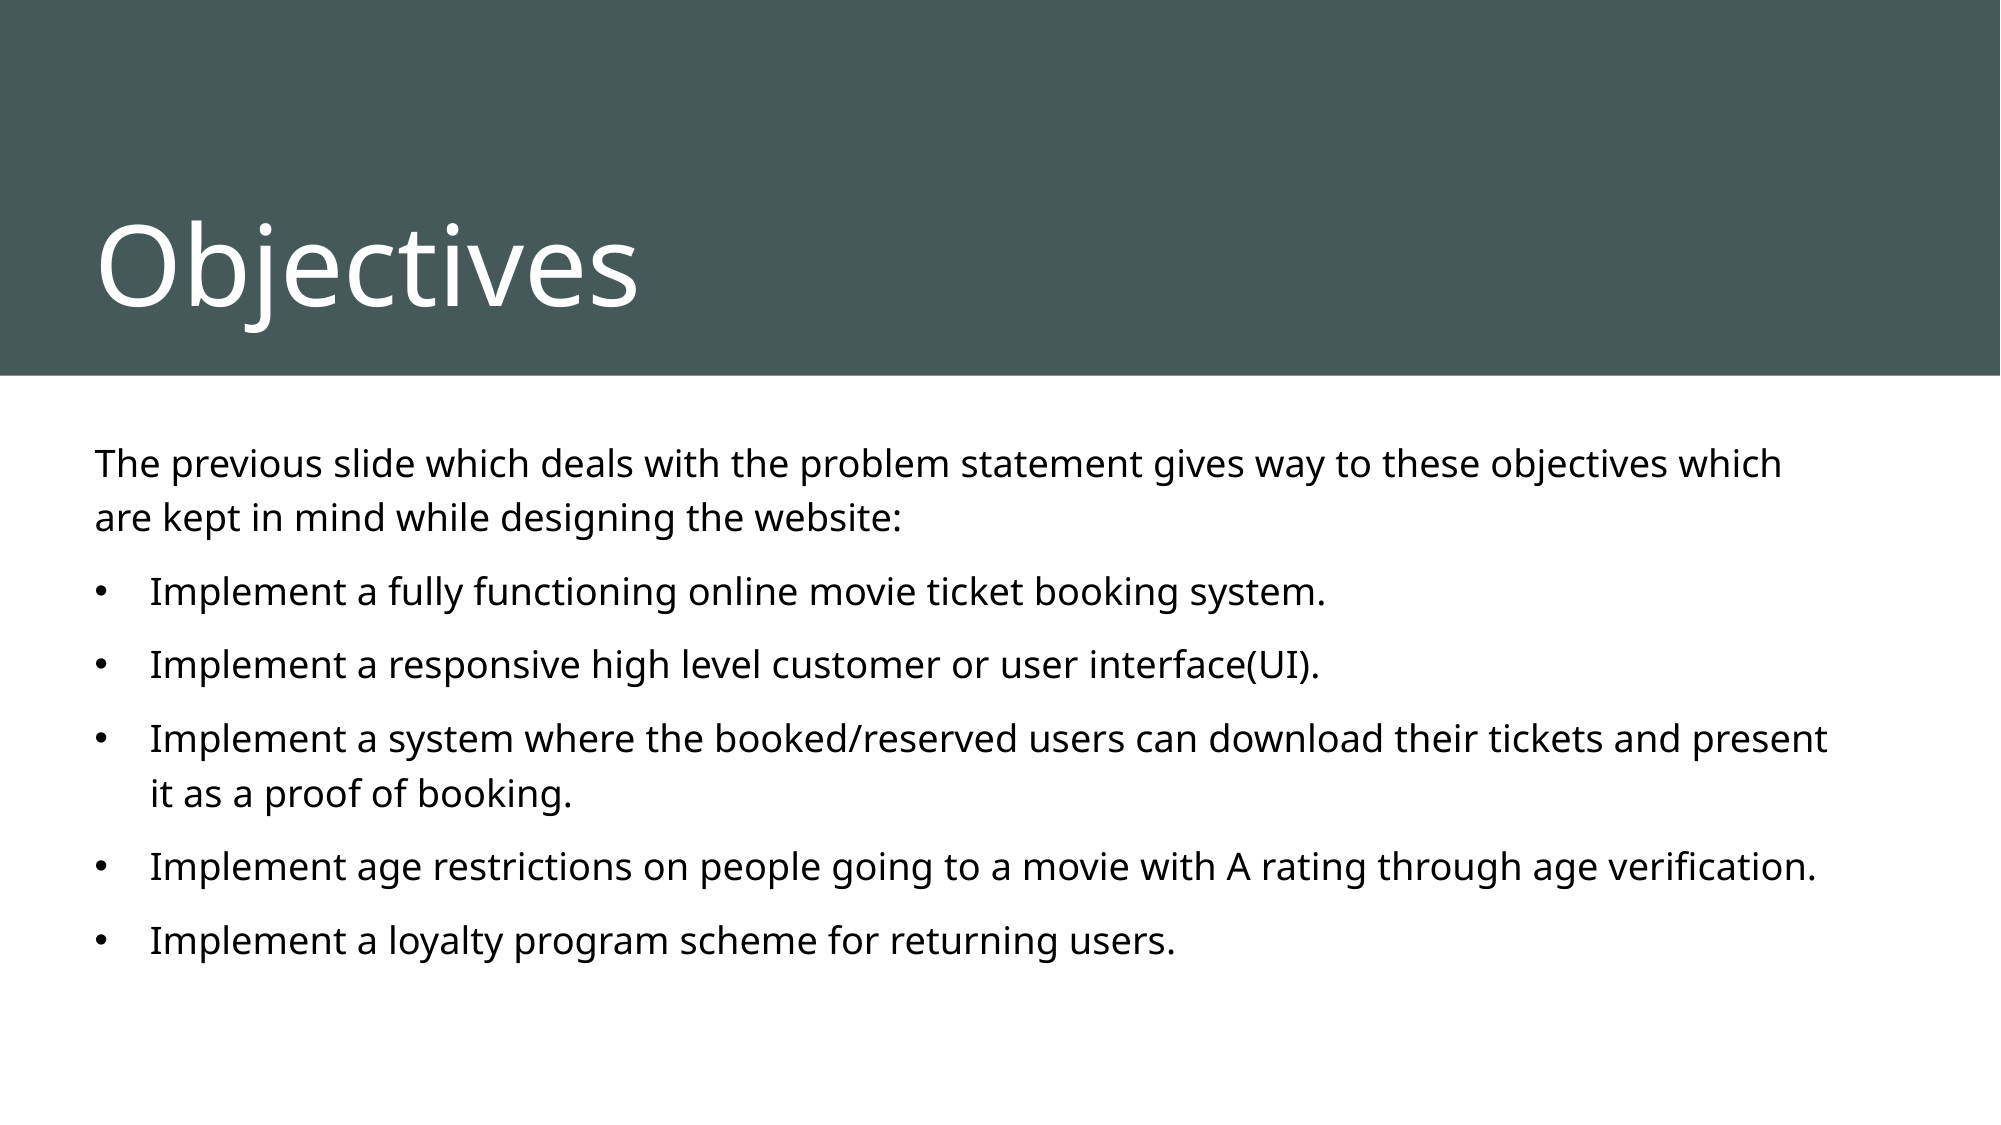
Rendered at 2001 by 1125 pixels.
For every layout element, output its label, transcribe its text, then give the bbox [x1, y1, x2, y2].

title Objectives [79, 59, 1863, 337]
list The previous slide which deals with the problem statement gives way to these objectives which are kept in mind while designing the website: Implement a fully functioning online movie ticket booking system. Implement a responsive high level customer or user interface(UI). Implement a system where the booked/reserved users can download their tickets and present it as a proof of booking. Implement age restrictions on people going to a movie with A rating through age verification. Implement a loyalty program scheme for returning users. [79, 422, 1863, 1014]
